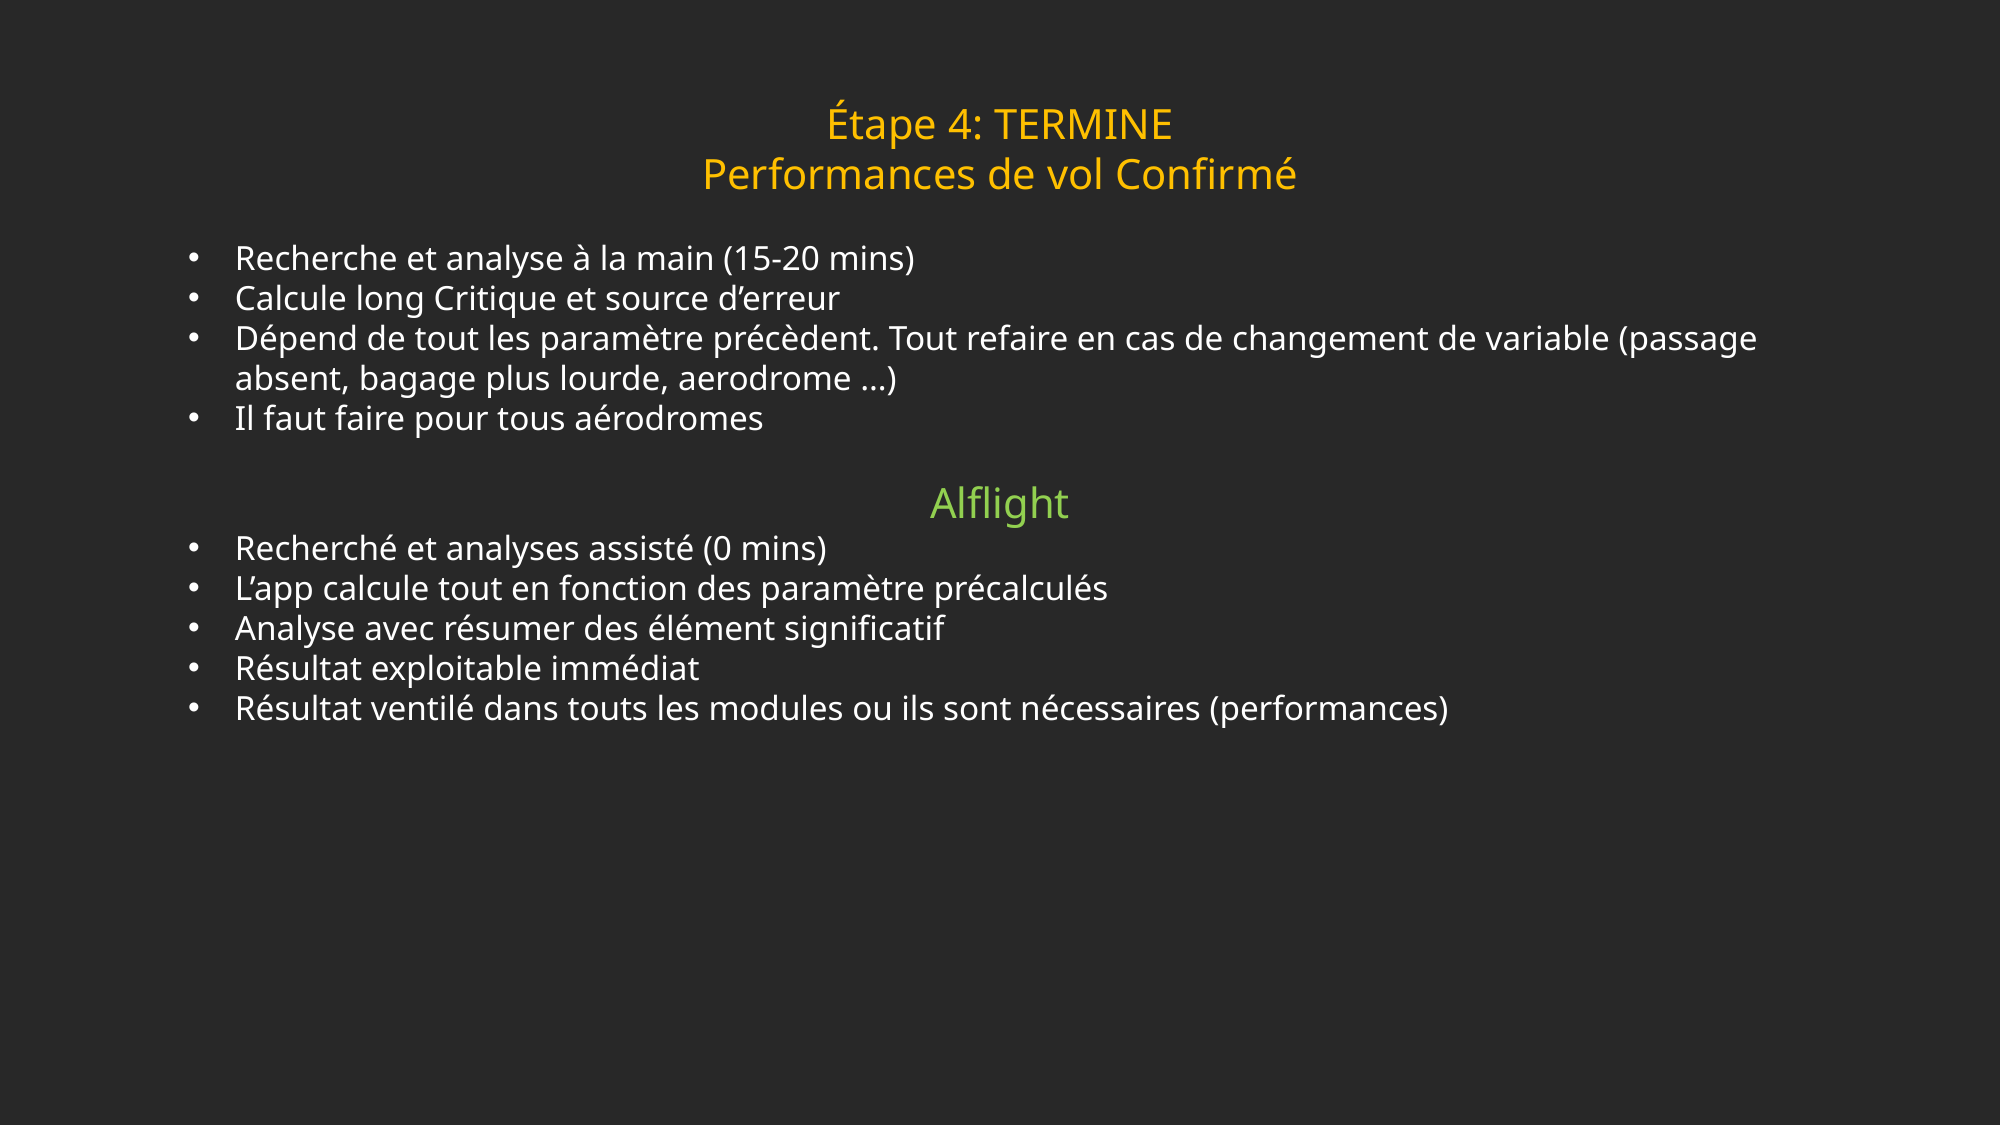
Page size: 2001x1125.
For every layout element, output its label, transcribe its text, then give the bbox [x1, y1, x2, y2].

text_box Étape 4: TERMINE Performances de vol Confirmé Recherche et analyse à la main (15-20 mins) Calcule long Critique et source d’erreur Dépend de tout les paramètre précèdent. Tout refaire en cas de changement de variable (passage absent, bagage plus lourde, aerodrome …) Il faut faire pour tous aérodromes Alflight Recherché et analyses assisté (0 mins) L’app calcule tout en fonction des paramètre précalculés Analyse avec résumer des élément significatif Résultat exploitable immédiat Résultat ventilé dans touts les modules ou ils sont nécessaires (performances) [173, 90, 1827, 799]
